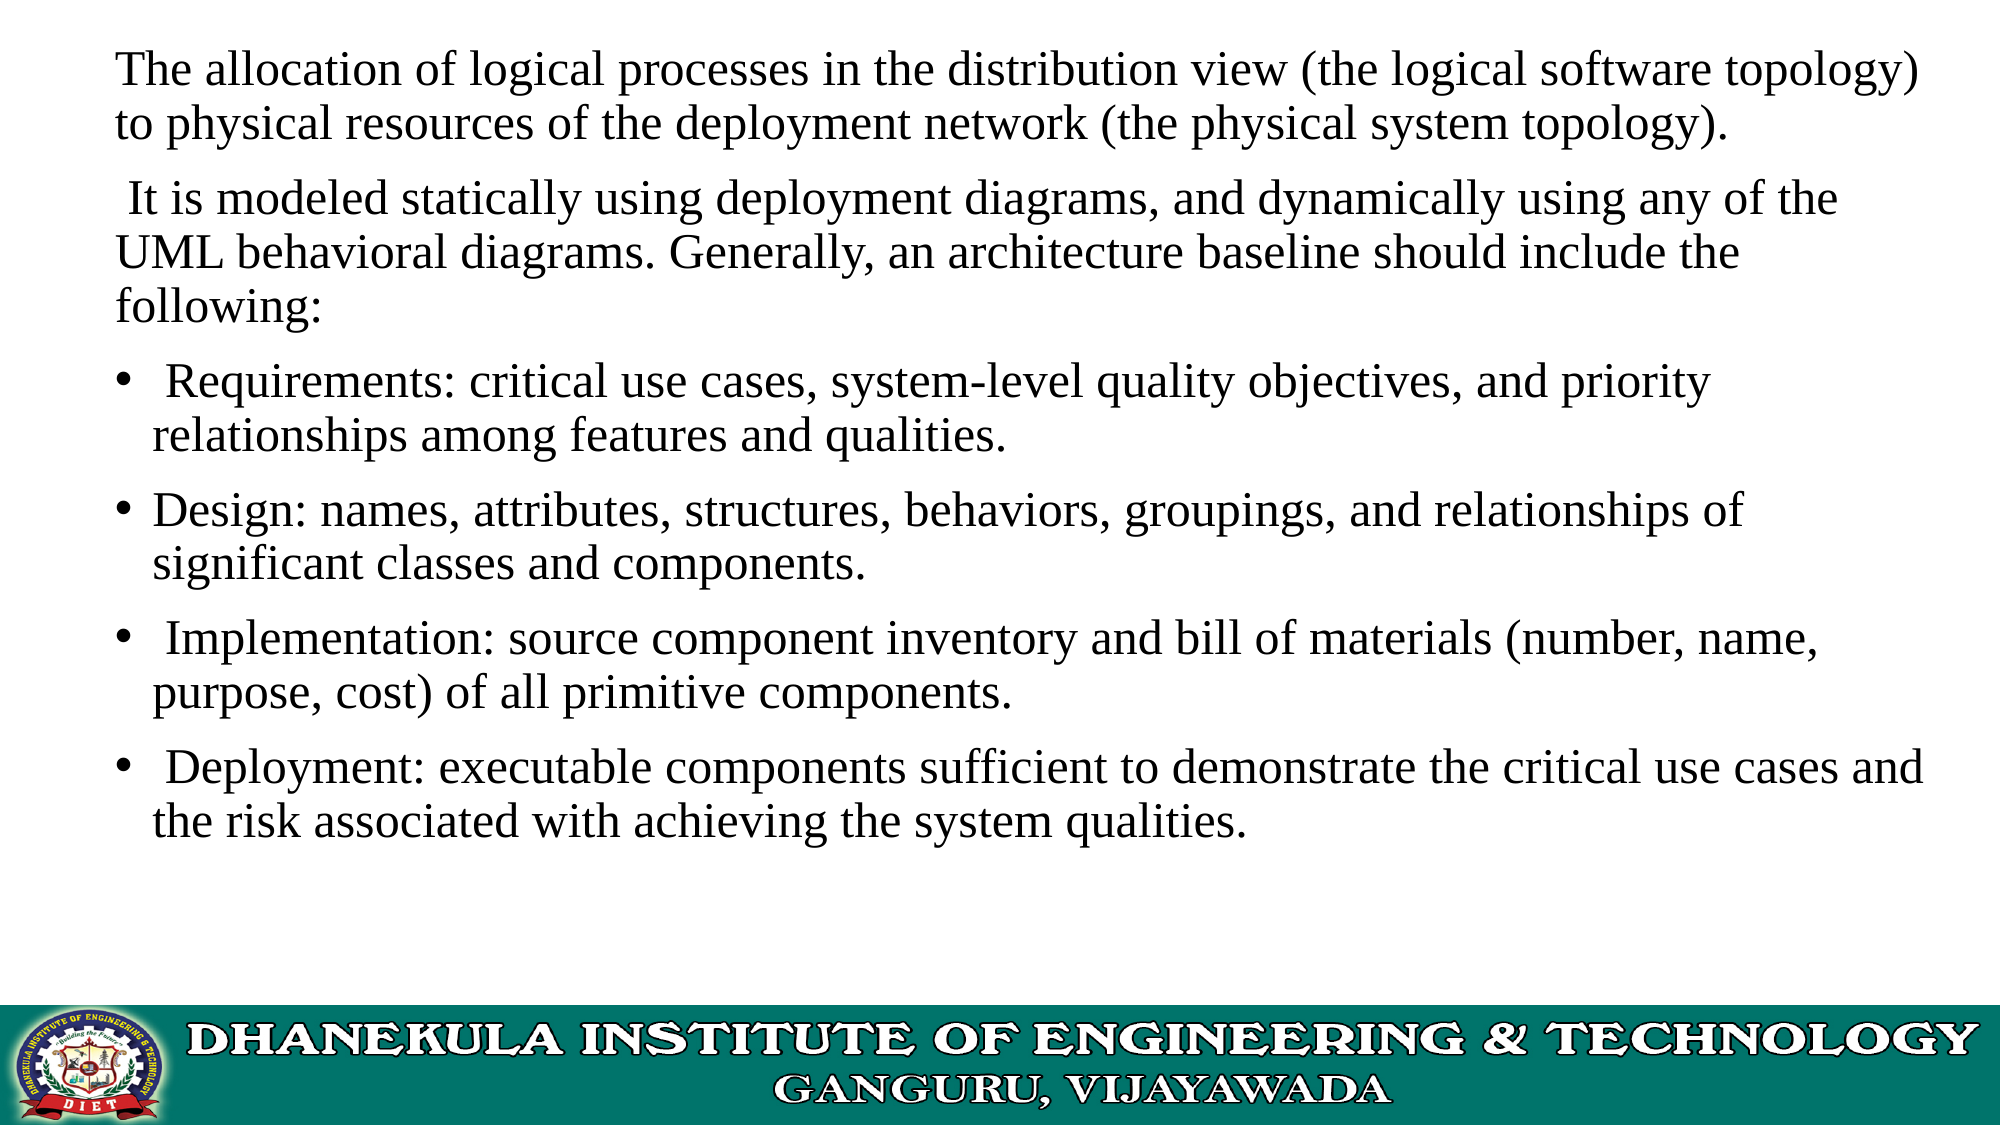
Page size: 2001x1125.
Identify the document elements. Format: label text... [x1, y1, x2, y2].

list The allocation of logical processes in the distribution view (the logical software topology) to physical resources of the deployment network (the physical system topology). It is modeled statically using deployment diagrams, and dynamically using any of the UML behavioral diagrams. Generally, an architecture baseline should include the following: Requirements: critical use cases, system-level quality objectives, and priority relationships among features and qualities. Design: names, attributes, structures, behaviors, groupings, and relationships of significant classes and components. Implementation: source component inventory and bill of materials (number, name, purpose, cost) of all primitive components. Deployment: executable components sufficient to demonstrate the critical use cases and the risk associated with achieving the system qualities. [99, 35, 1960, 959]
picture [0, 1005, 2000, 1125]
